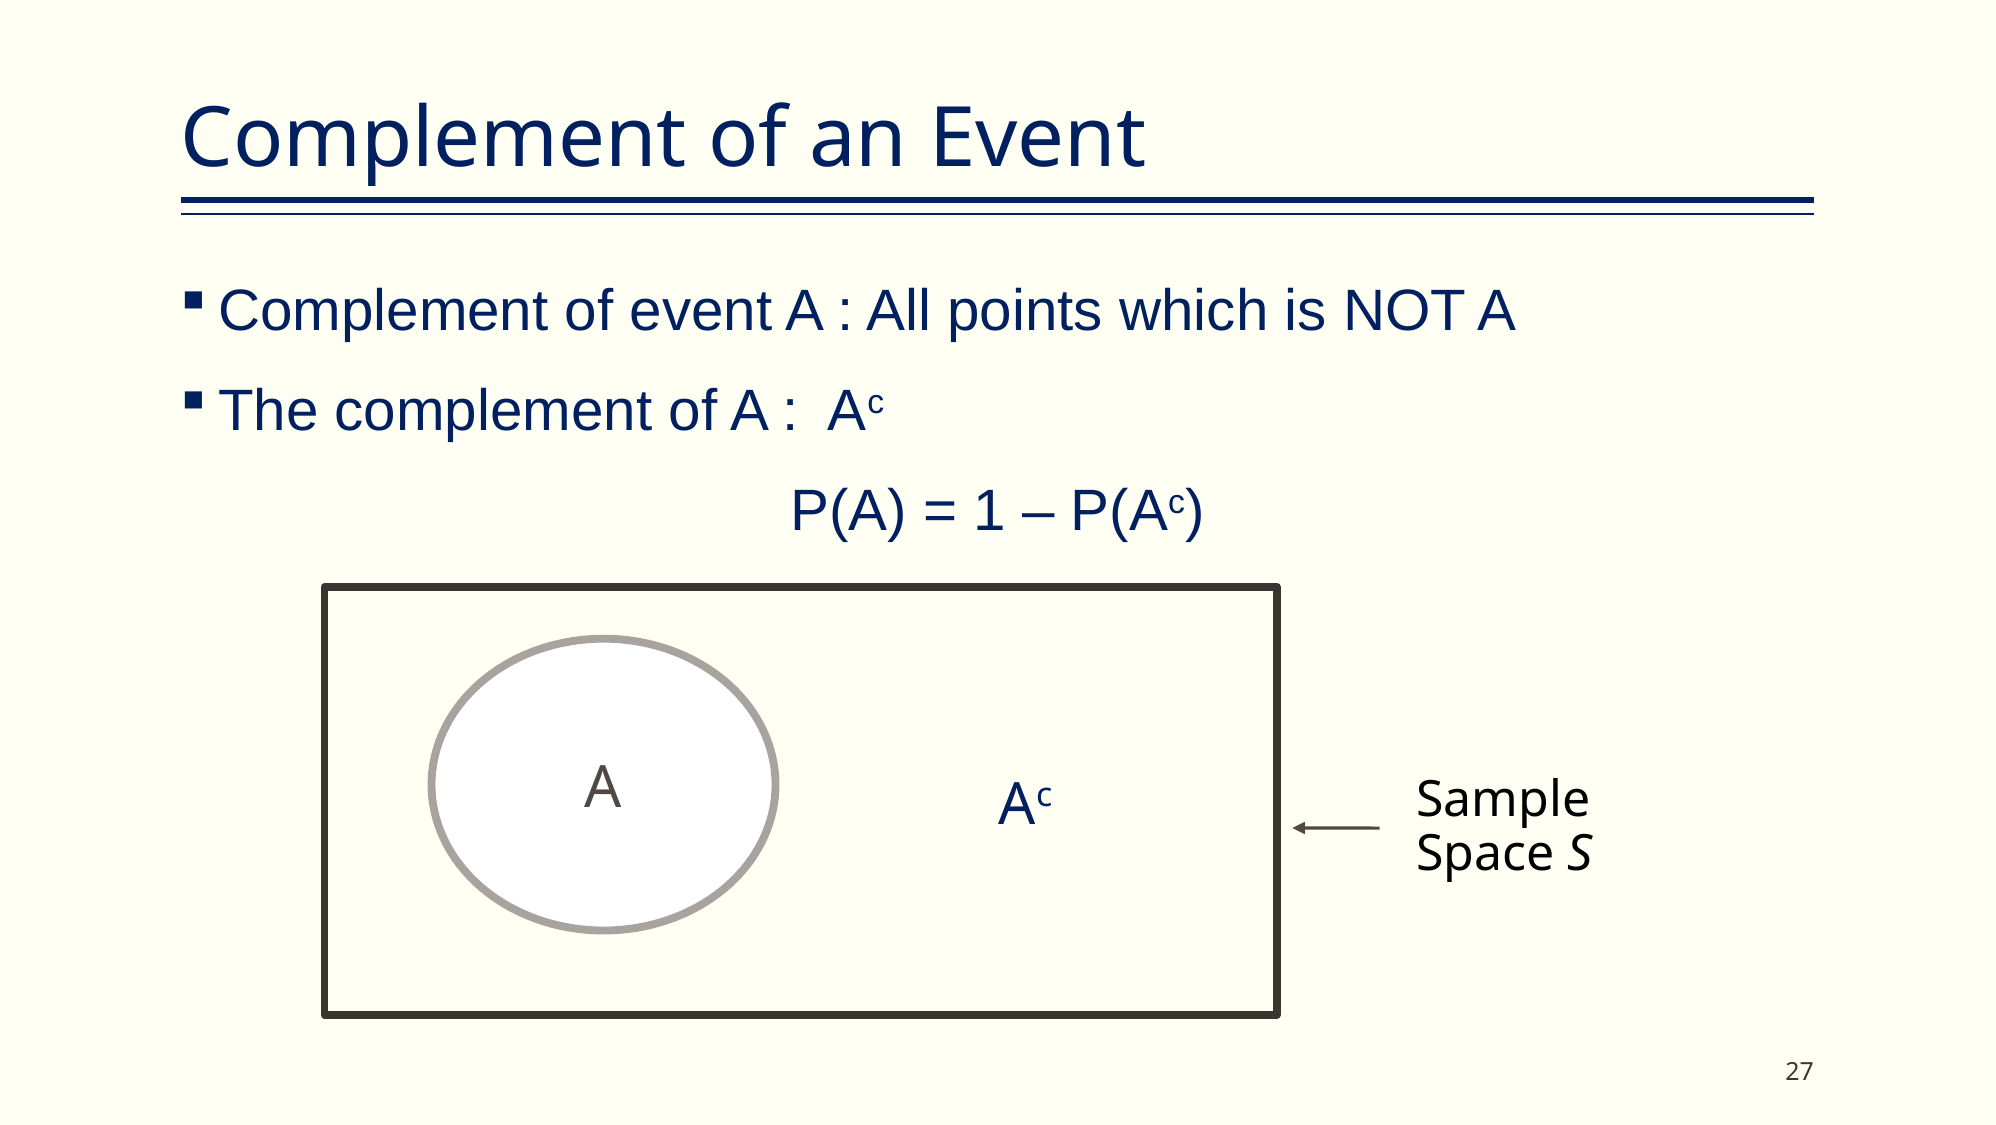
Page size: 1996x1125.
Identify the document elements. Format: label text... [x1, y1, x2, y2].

text_box Sample Space S [1401, 766, 1608, 889]
text_box Ac [321, 583, 1281, 1019]
slide_number 27 [1514, 1042, 1814, 1103]
text_box A [427, 634, 780, 935]
title Complement of an Event [180, 12, 1814, 193]
text_box [1292, 821, 1380, 835]
list Complement of event A : All points which is NOT A The complement of A : Ac P(A) = 1 – P(Ac) [180, 272, 1815, 587]
